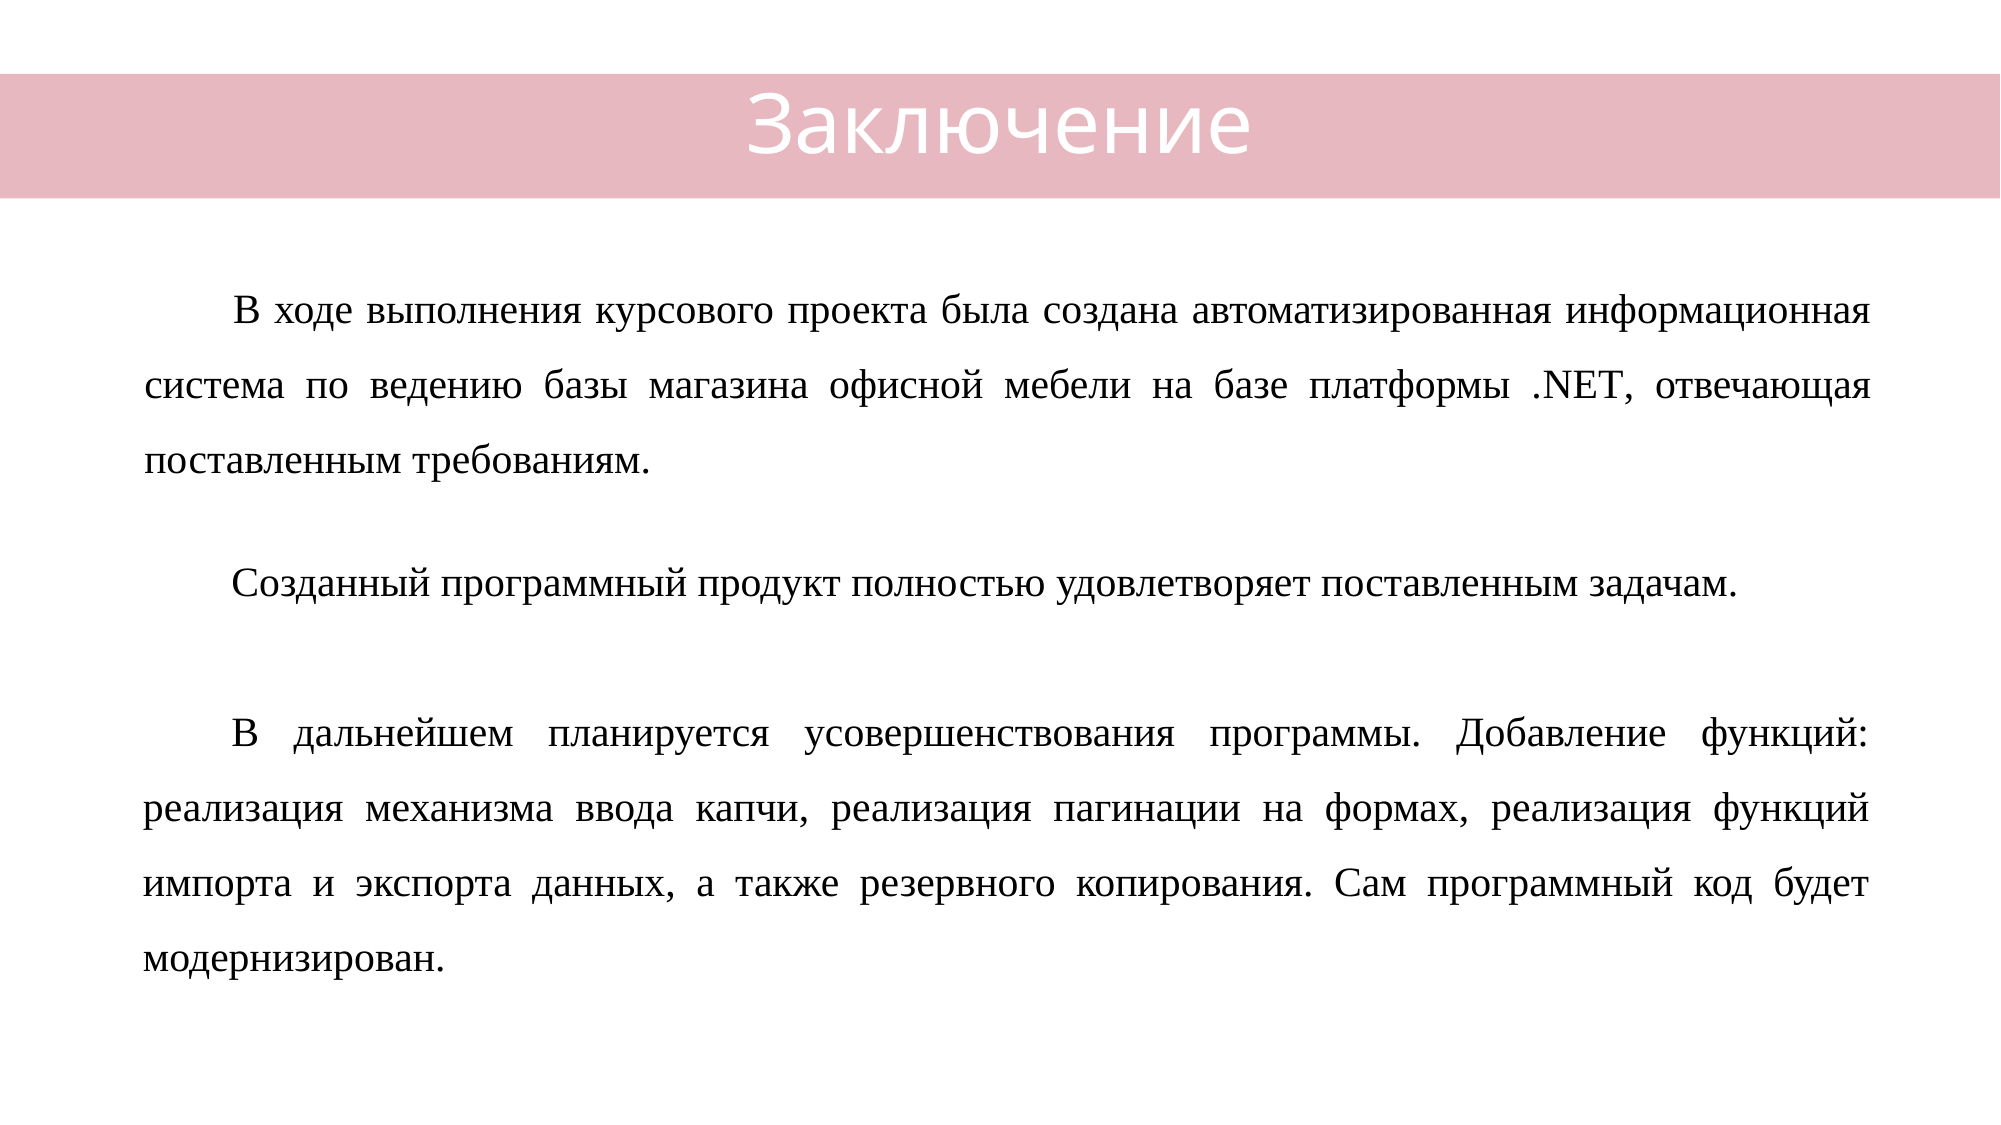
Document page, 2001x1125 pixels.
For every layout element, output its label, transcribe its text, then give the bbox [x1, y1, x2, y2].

text_box В ходе выполнения курсового проекта была создана автоматизированная информационная система по ведению базы магазина офисной мебели на базе платформы .NET, отвечающая поставленным требованиям. [129, 249, 1886, 489]
text_box Заключение [0, 73, 2000, 199]
text_box Созданный программный продукт полностью удовлетворяет поставленным задачам. В дальнейшем планируется усовершенствования программы. Добавление функций: реализация механизма ввода капчи, реализация пагинации на формах, реализация функций импорта и экспорта данных, а также резервного копирования. Сам программный код будет модернизирован. [128, 522, 1885, 988]
